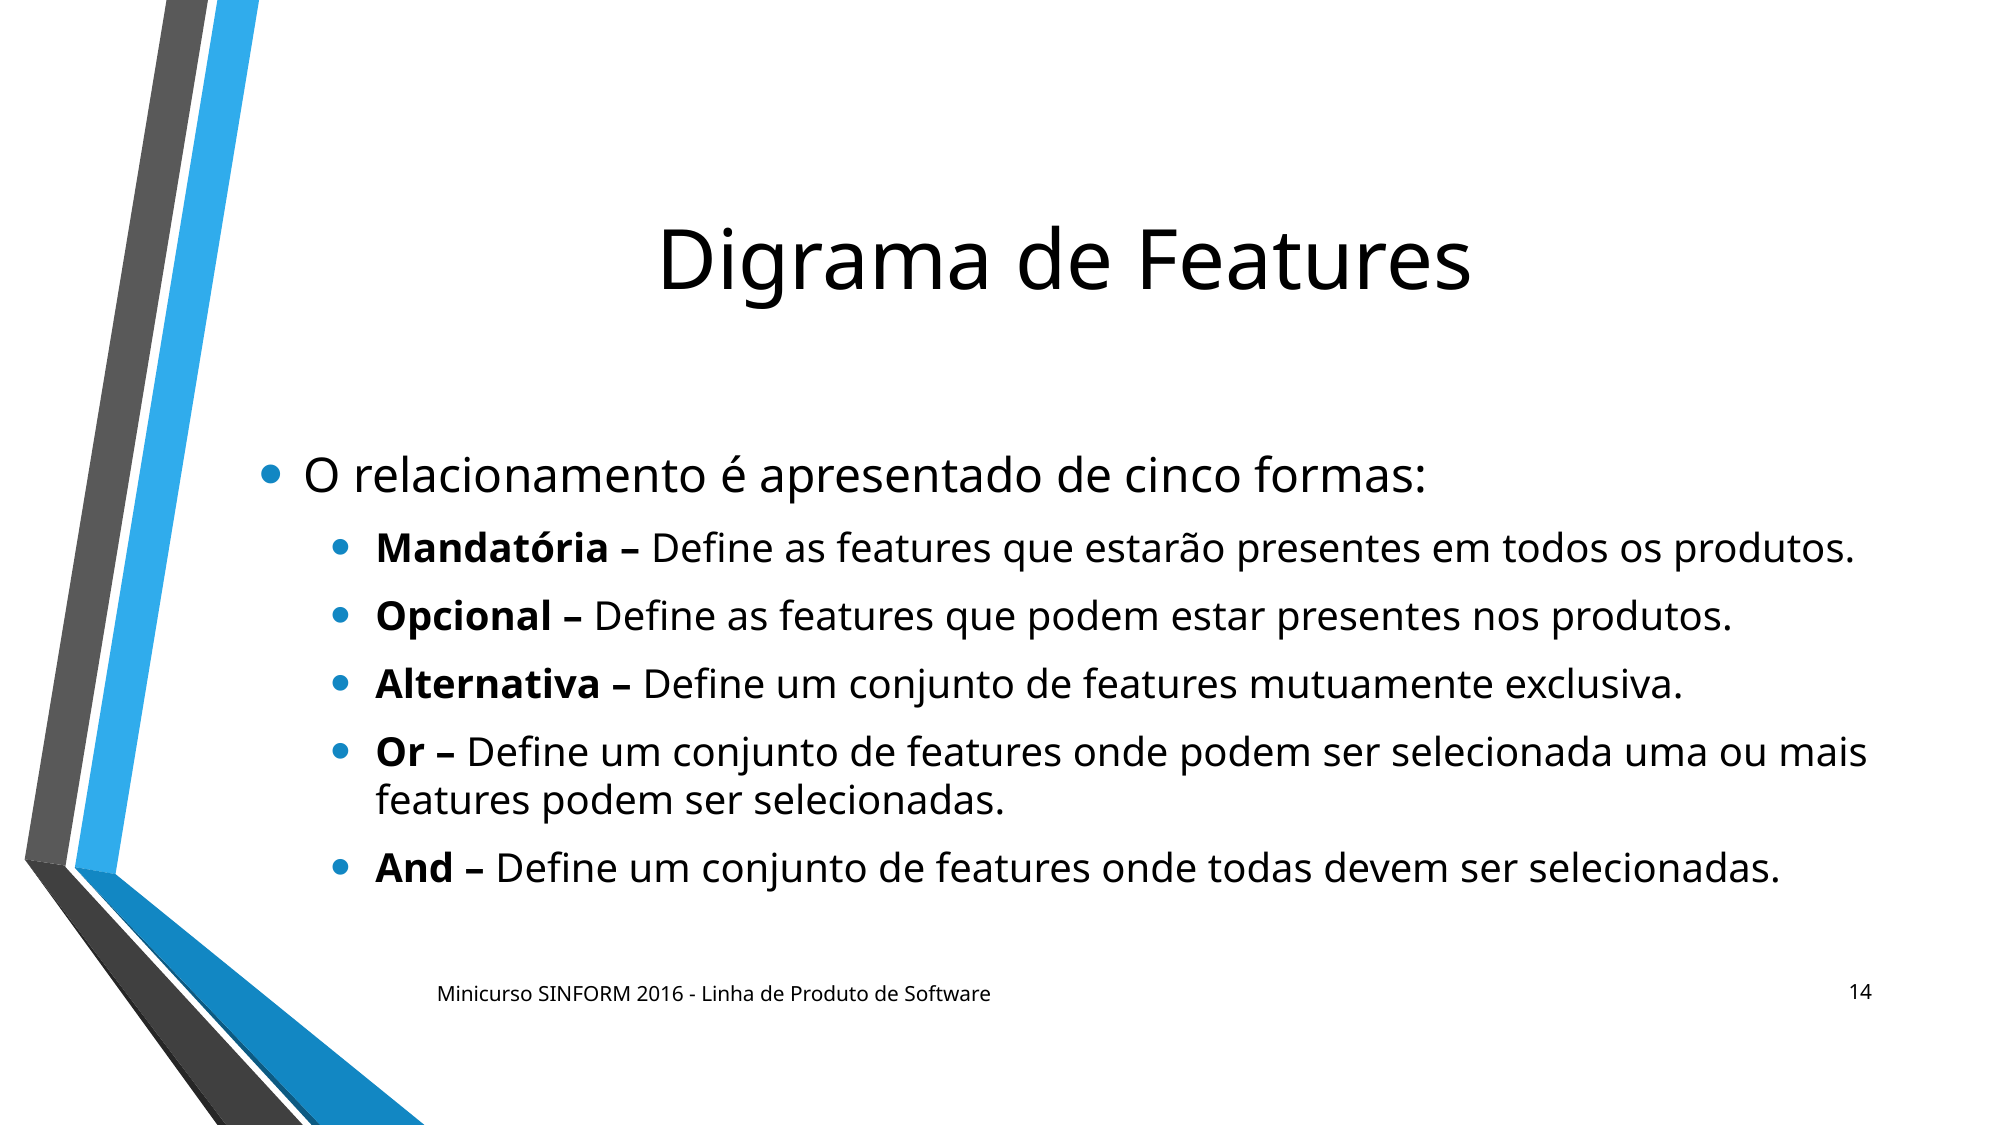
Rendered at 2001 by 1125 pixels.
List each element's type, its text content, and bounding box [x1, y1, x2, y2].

list O relacionamento é apresentado de cinco formas: Mandatória – Define as features que estarão presentes em todos os produtos. Opcional – Define as features que podem estar presentes nos produtos. Alternativa – Define um conjunto de features mutuamente exclusiva. Or – Define um conjunto de features onde podem ser selecionada uma ou mais features podem ser selecionadas. And – Define um conjunto de features onde todas devem ser selecionadas. [243, 437, 1887, 950]
slide_number 14 [1796, 962, 1887, 1023]
footer Minicurso SINFORM 2016 - Linha de Produto de Software [421, 965, 1584, 1025]
title Digrama de Features [243, 112, 1887, 400]
